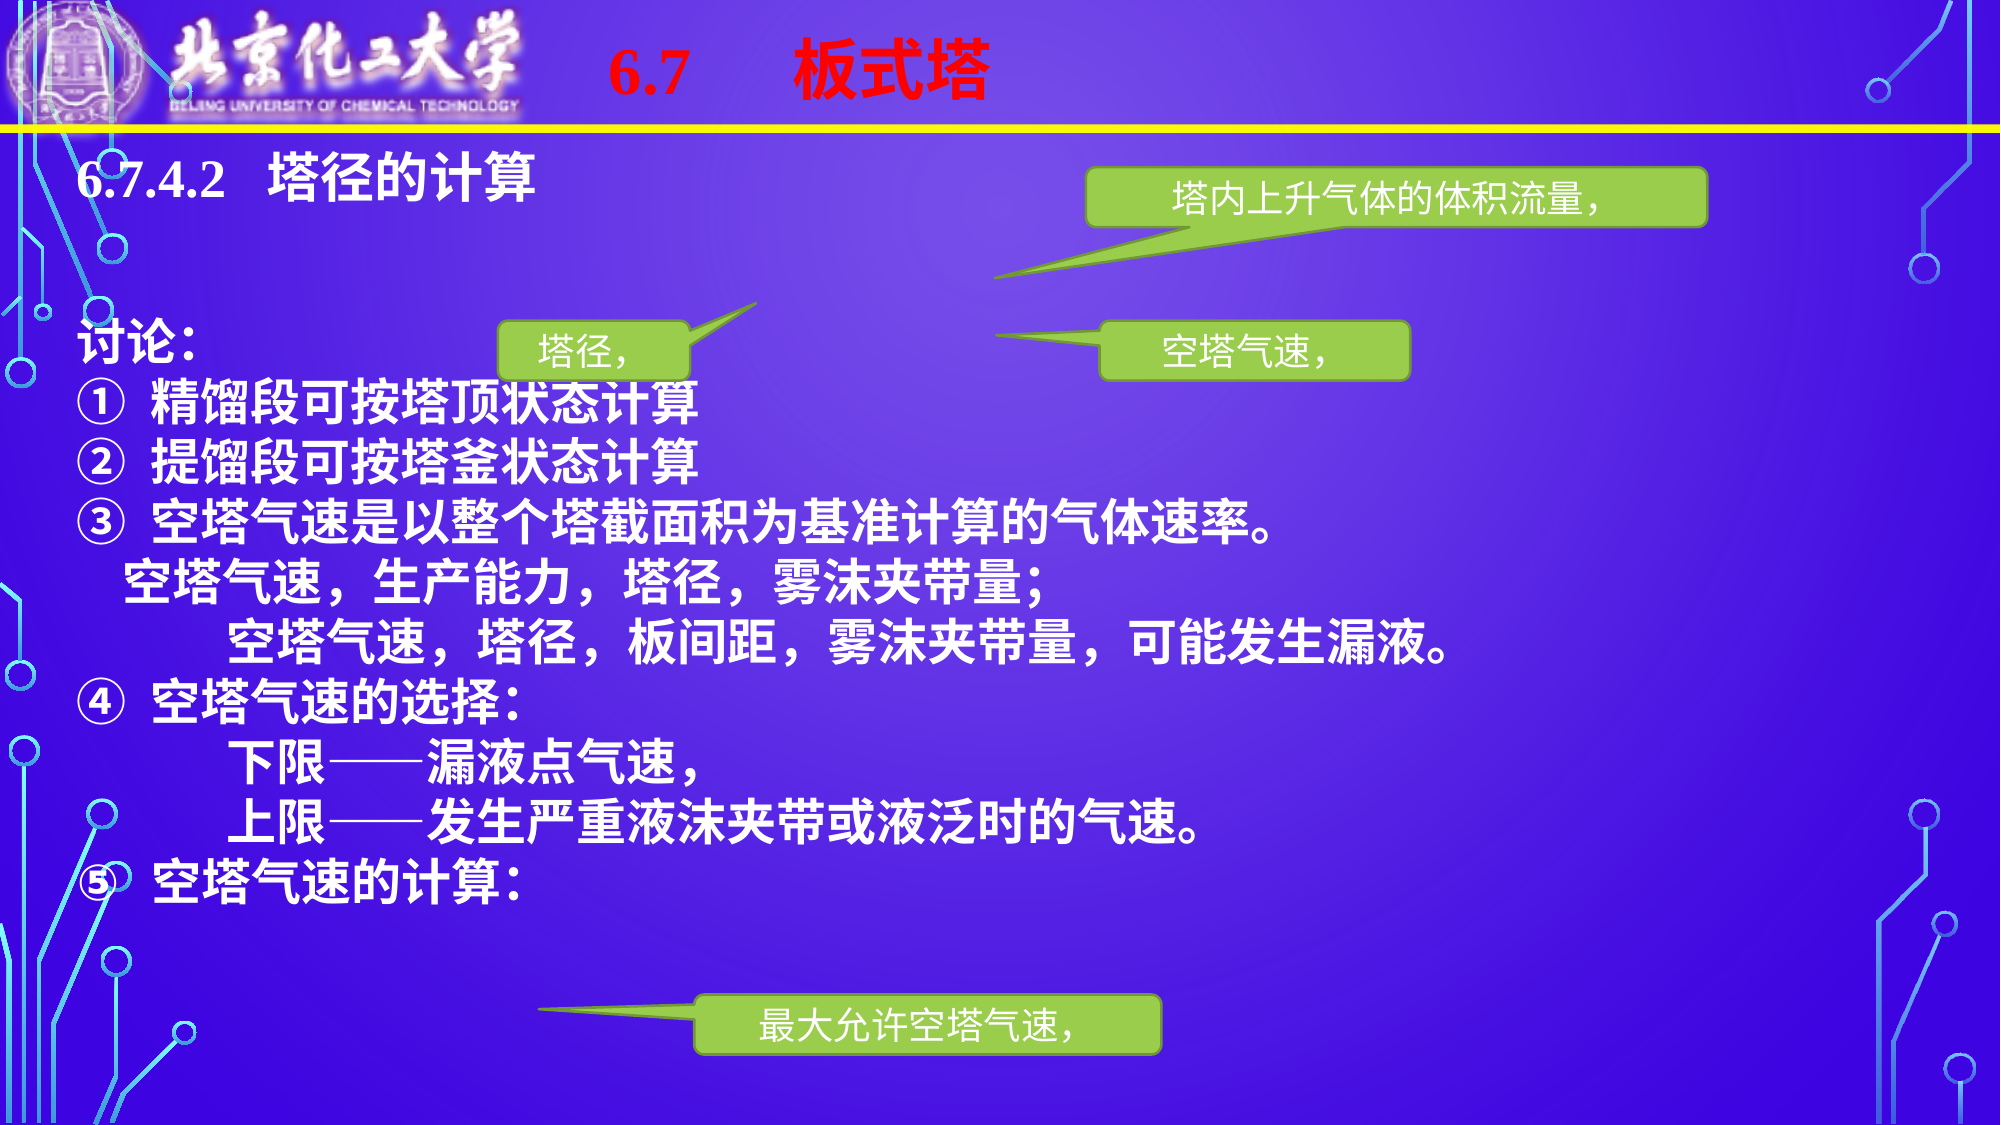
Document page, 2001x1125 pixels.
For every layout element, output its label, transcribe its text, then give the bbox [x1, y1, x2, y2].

picture [5, 0, 531, 124]
text_box 6.7 板式塔 [593, 20, 1411, 116]
